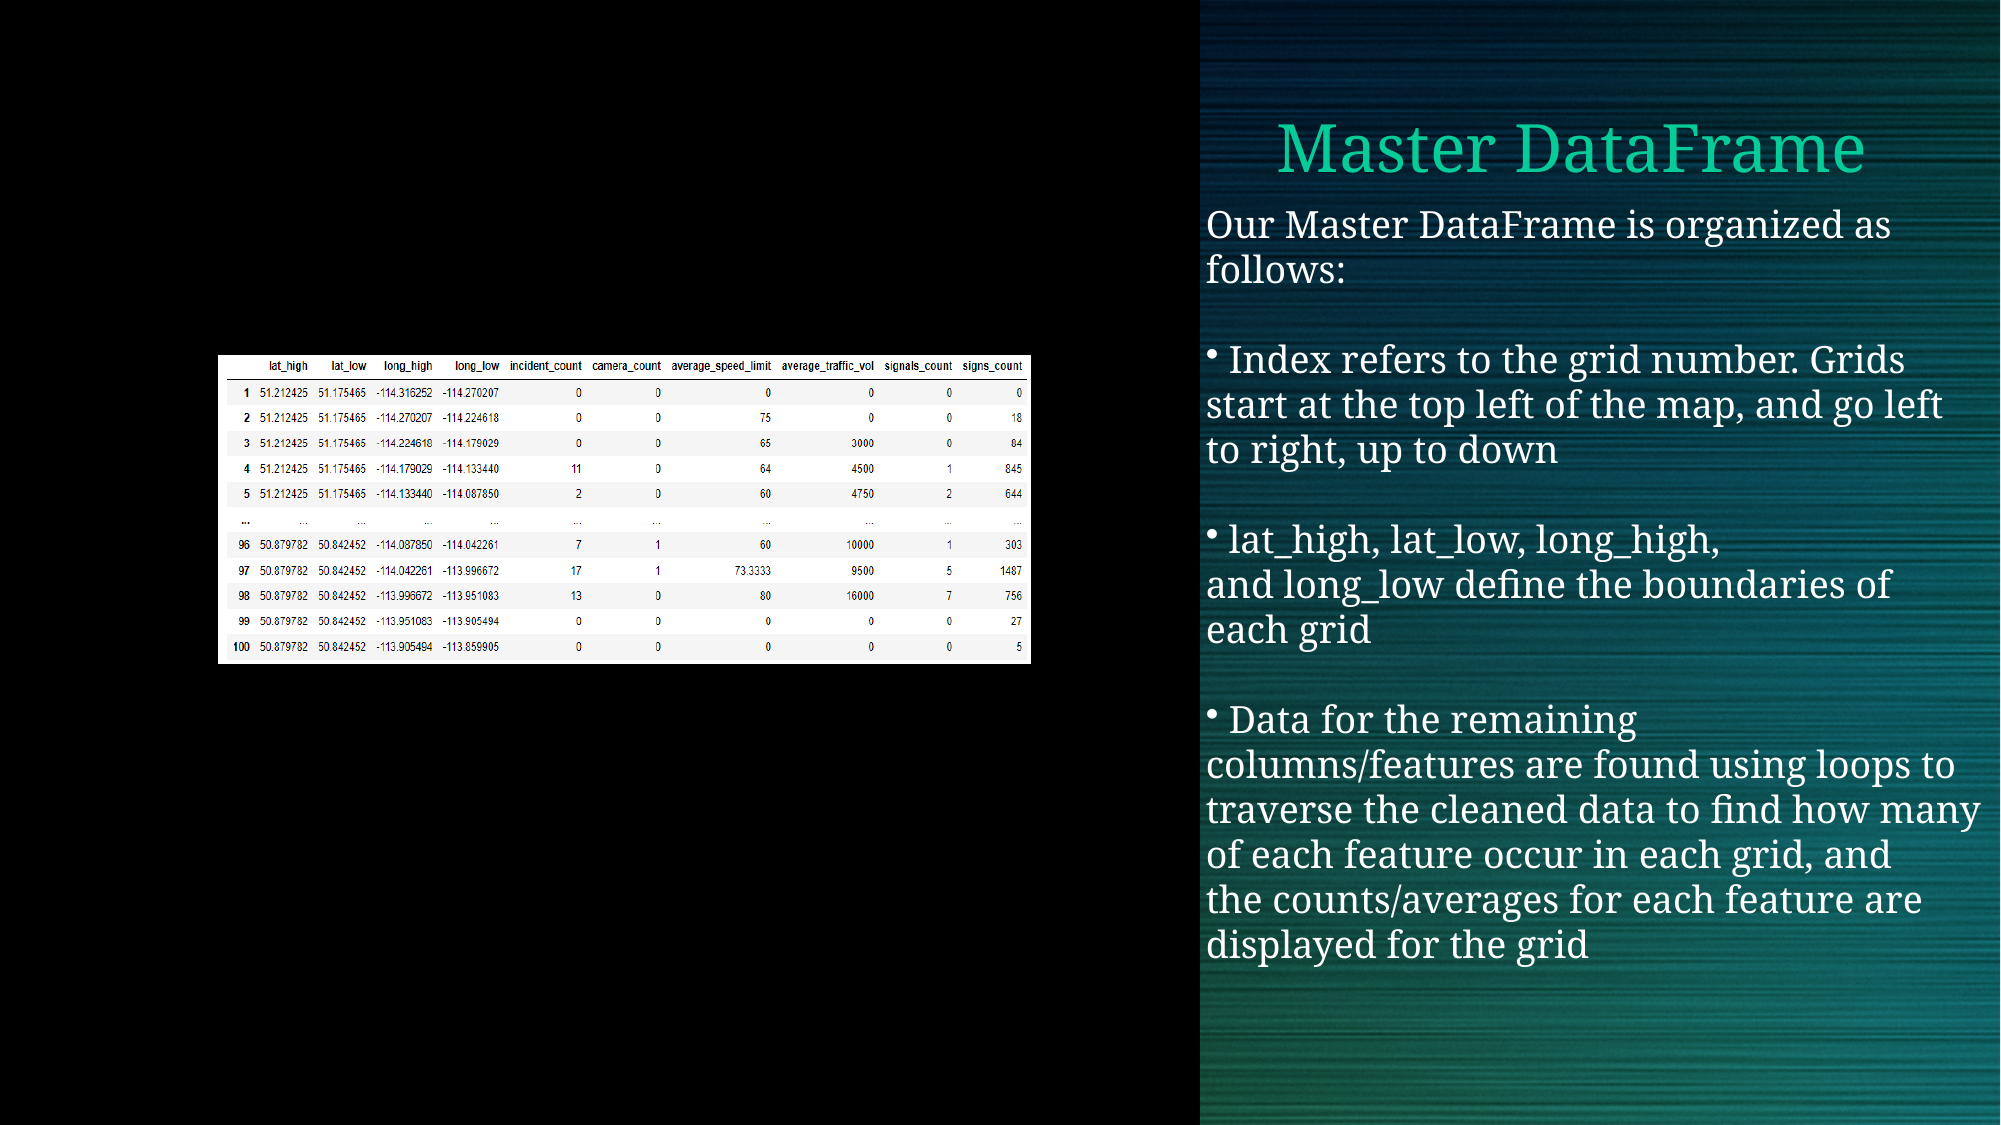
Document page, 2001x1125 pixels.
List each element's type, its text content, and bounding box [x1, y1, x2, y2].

text_box Master DataFrame [1261, 74, 1897, 193]
picture [1200, 0, 2001, 1125]
text_box Our Master DataFrame is organized as follows: ​ Index refers to the grid number. Grids start at the top left of the map, and go left to right, up to down​ lat_high, lat_low, long_high, and long_low define the boundaries of each grid​ Data for the remaining columns/features are found using loops to traverse the cleaned data to find how many of each feature occur in each grid, and the counts/averages for each feature are displayed for the grid​ [1190, 193, 2000, 974]
picture [218, 355, 1031, 664]
